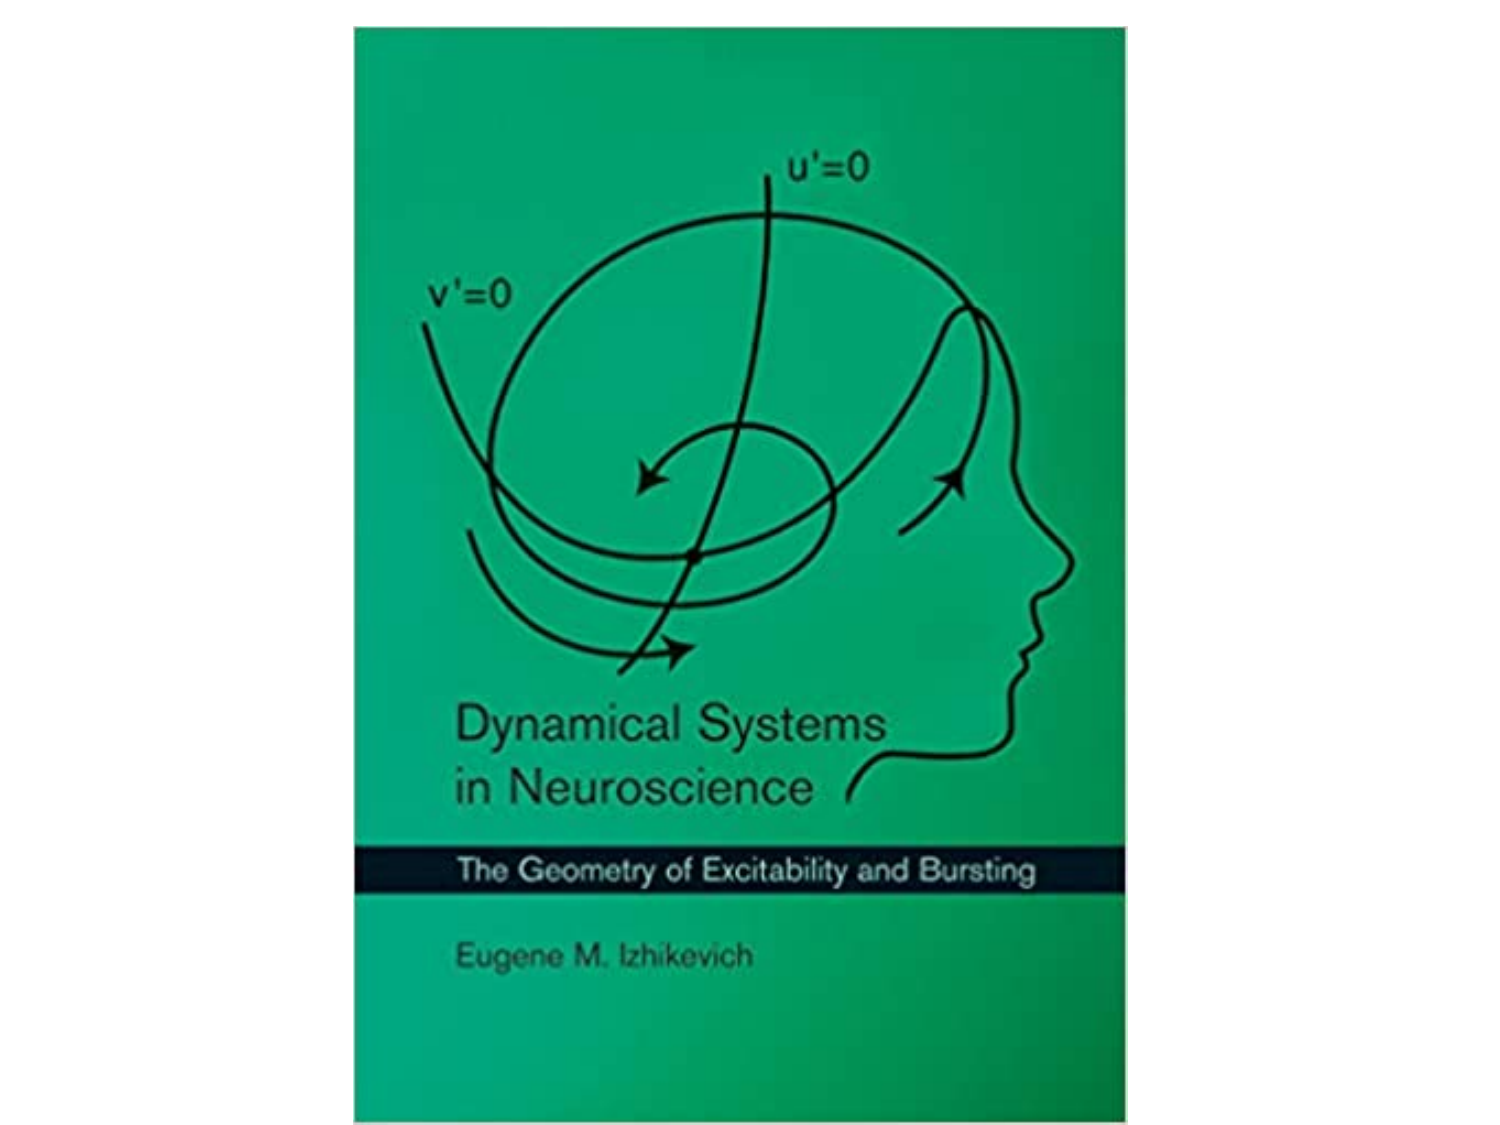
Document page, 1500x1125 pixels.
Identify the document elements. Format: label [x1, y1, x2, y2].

picture [352, 26, 1129, 1125]
